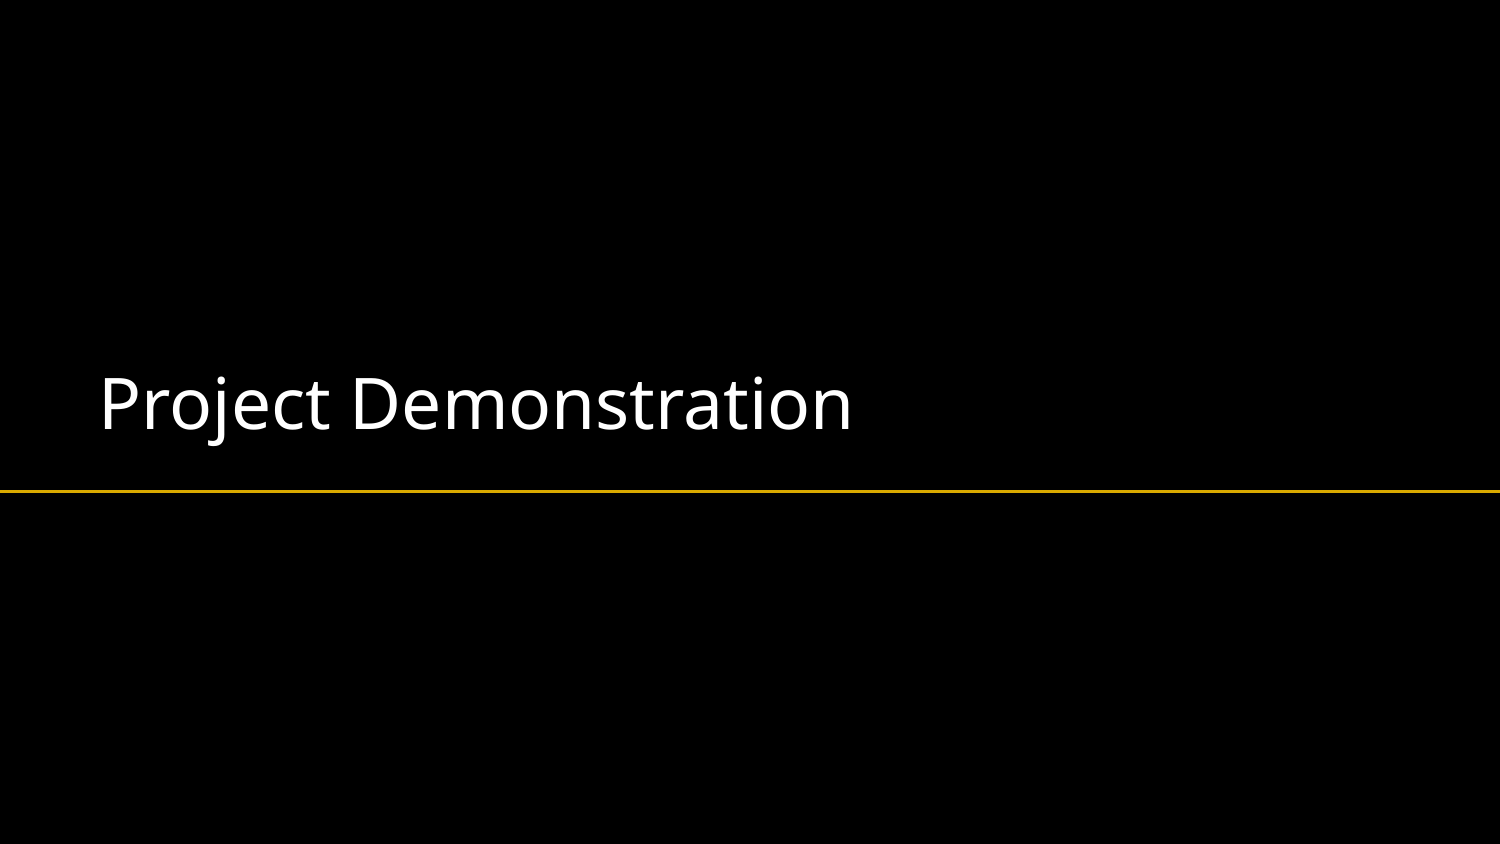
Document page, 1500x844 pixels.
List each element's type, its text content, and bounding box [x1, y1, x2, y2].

title Project Demonstration [83, 337, 1417, 466]
